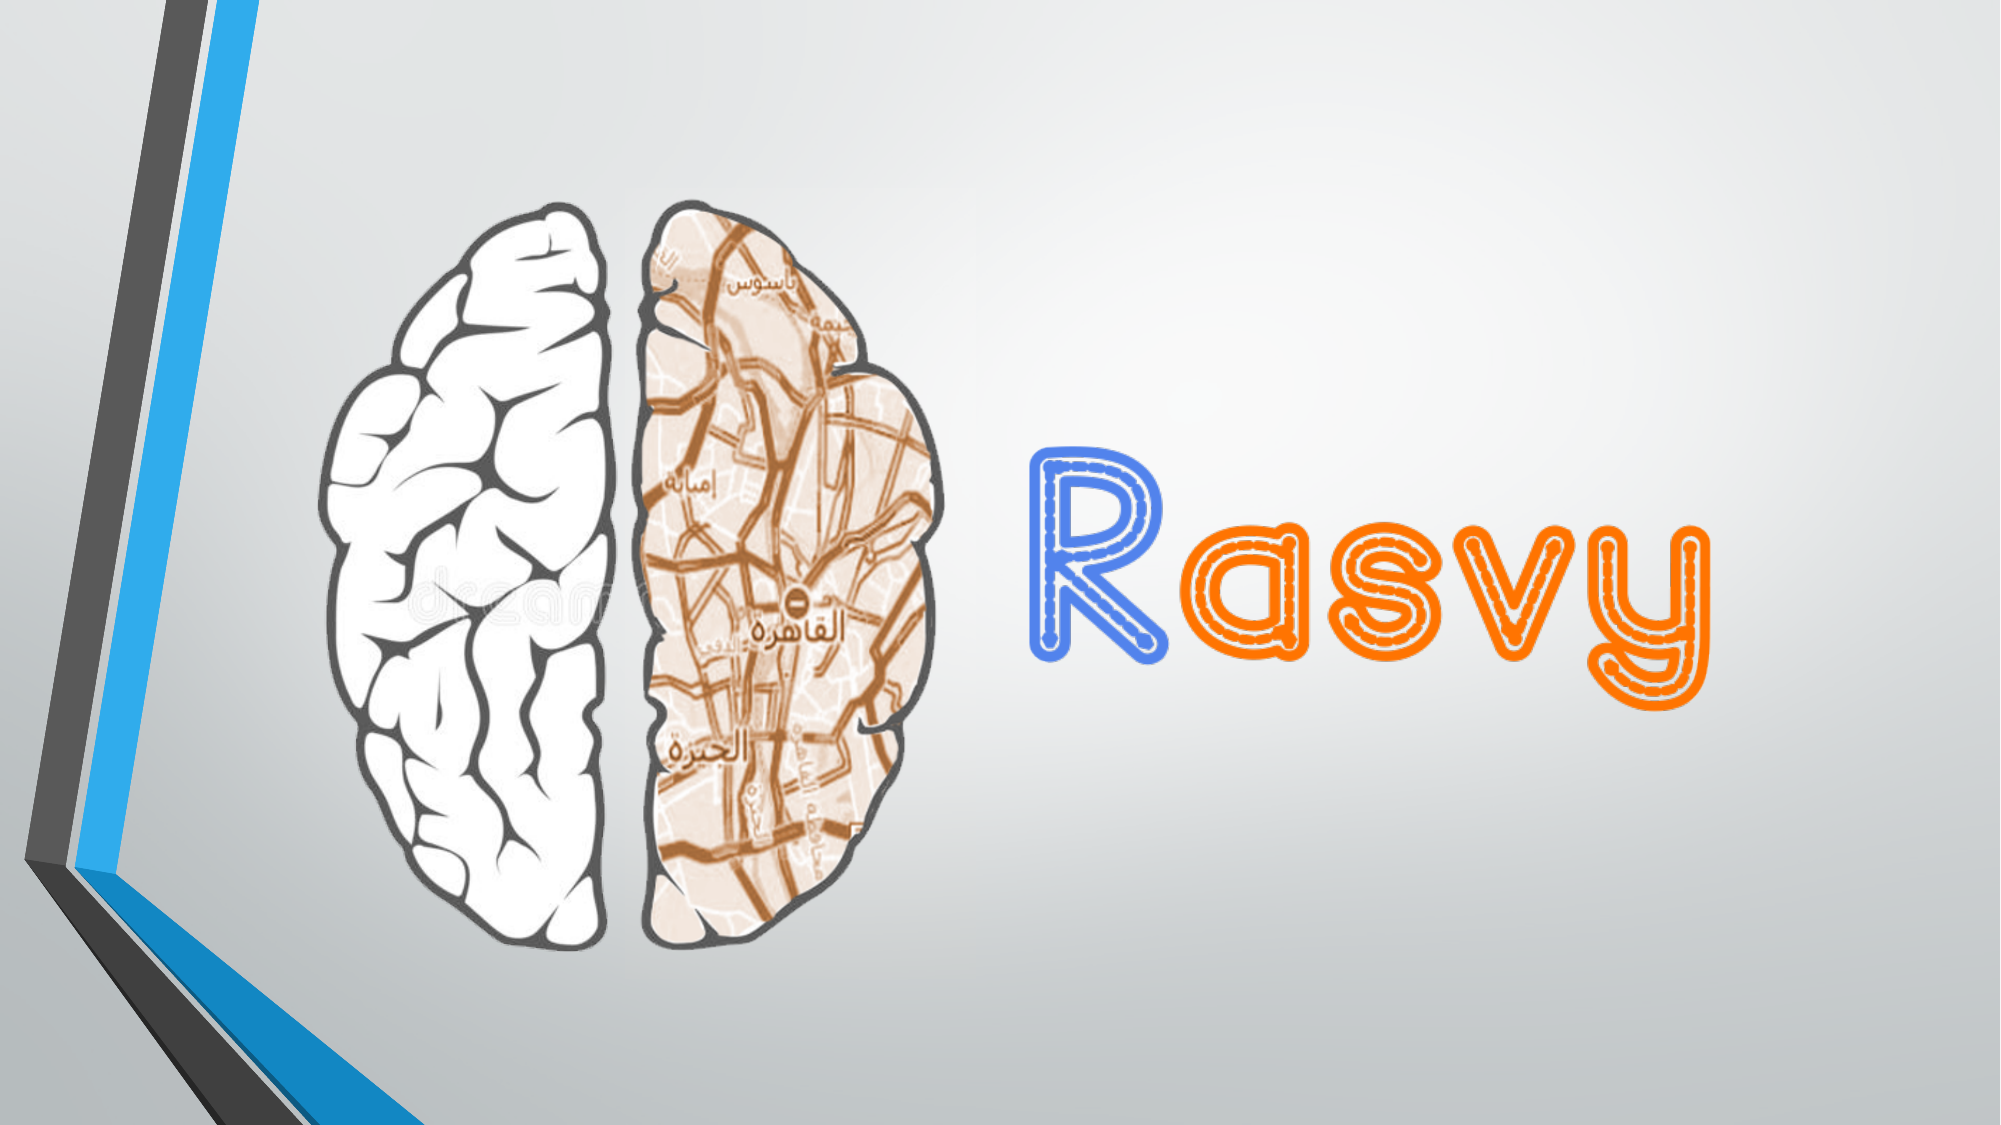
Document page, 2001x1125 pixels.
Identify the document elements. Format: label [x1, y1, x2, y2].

text_box [24, 0, 425, 1125]
list [257, 51, 634, 1012]
picture [625, 188, 976, 979]
picture [999, 33, 1722, 1012]
